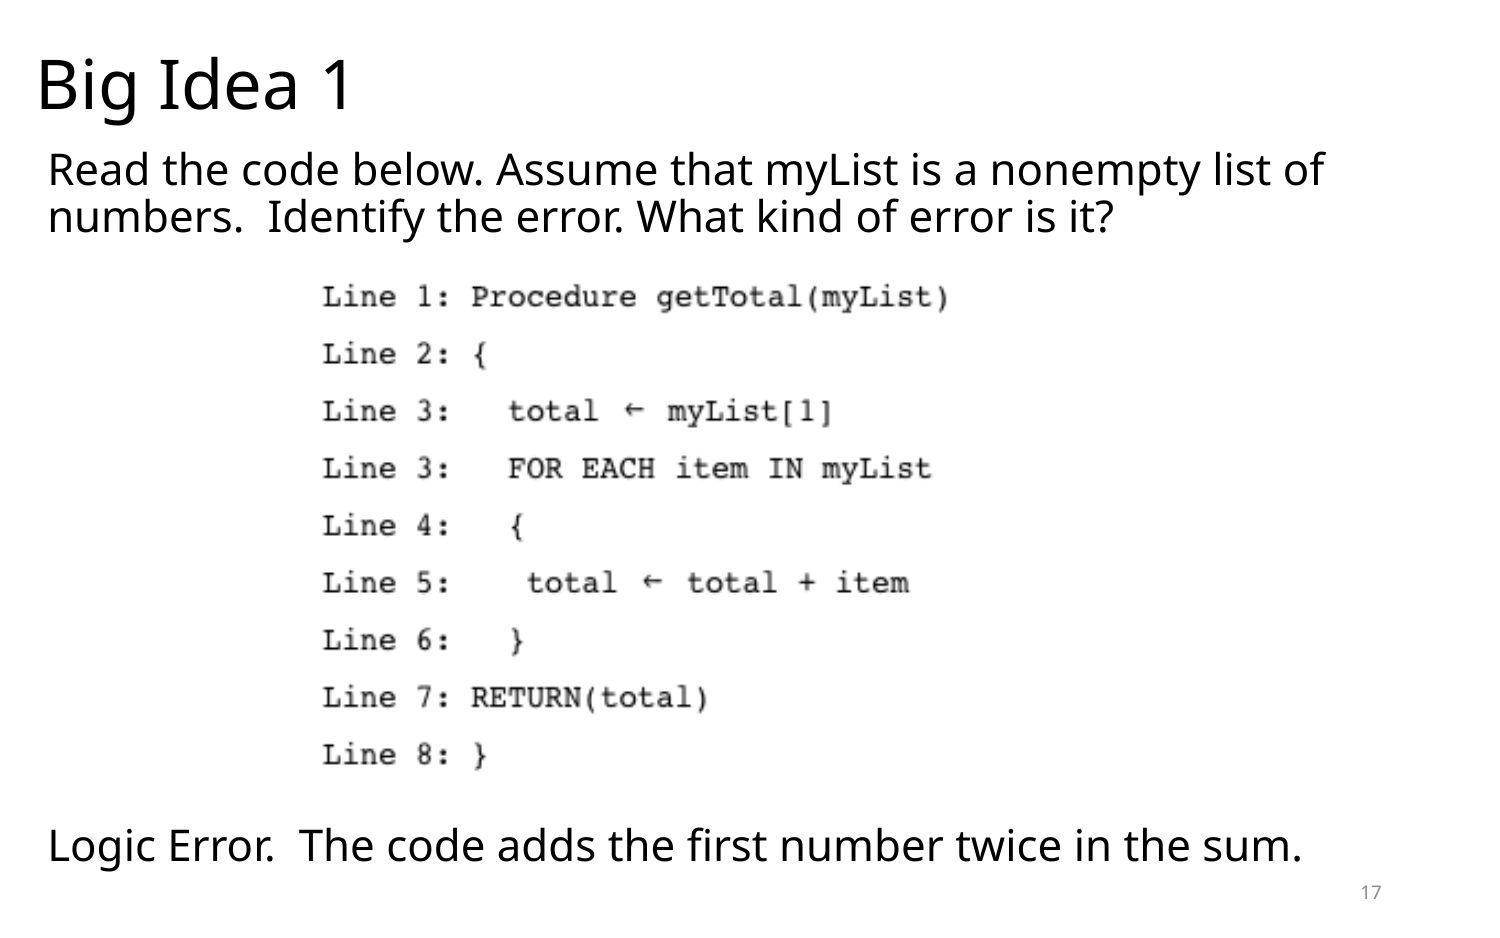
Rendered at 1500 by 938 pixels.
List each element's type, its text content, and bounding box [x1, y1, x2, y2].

list Read the code below. Assume that myList is a nonempty list of numbers. Identify the error. What kind of error is it? Logic Error. The code adds the first number twice in the sum. [32, 140, 1460, 919]
slide_number 17 [1059, 868, 1397, 919]
title Big Idea 1 [20, 18, 1315, 157]
picture [286, 254, 1149, 800]
